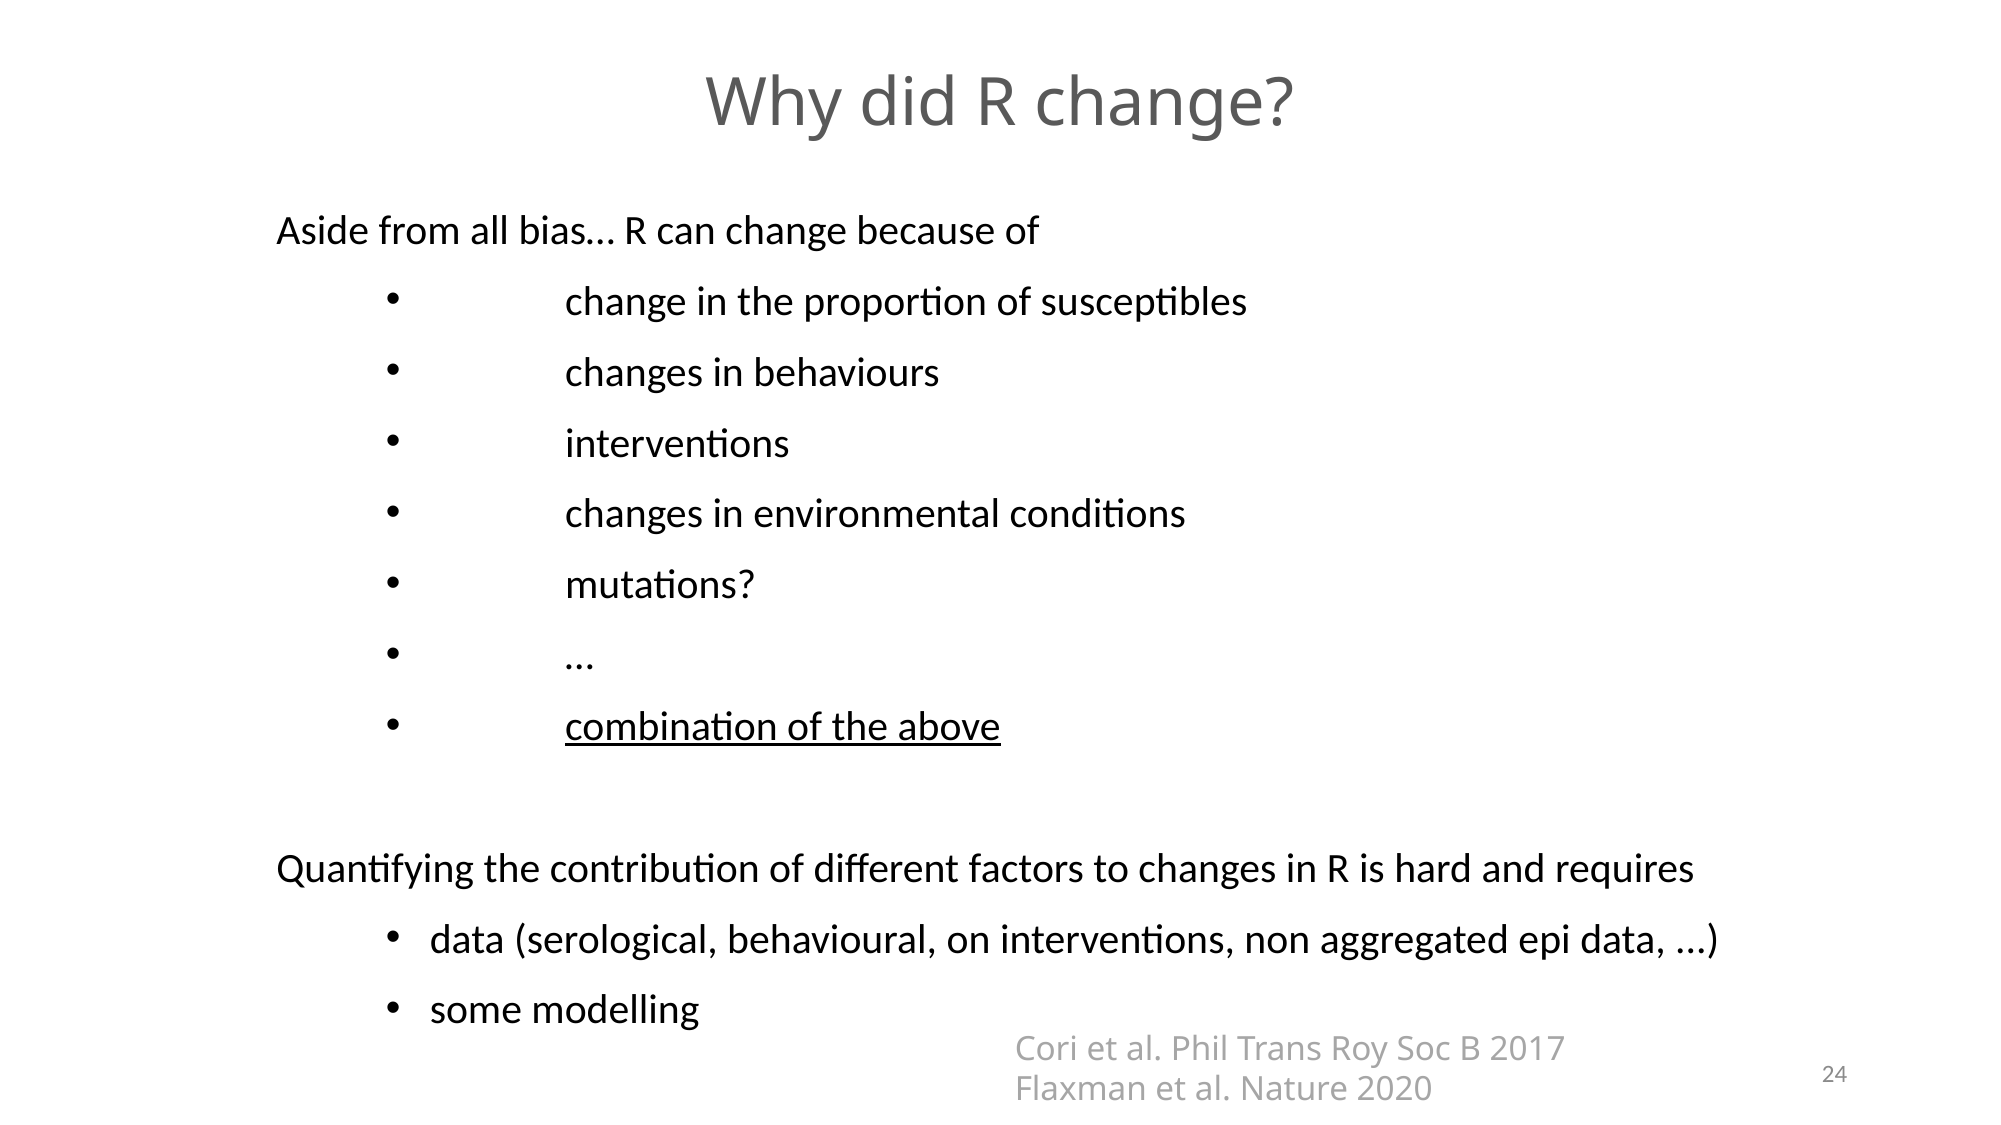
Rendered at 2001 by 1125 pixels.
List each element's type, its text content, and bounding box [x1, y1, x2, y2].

text_box Aside from all bias… R can change because of change in the proportion of susceptibles changes in behaviours interventions changes in environmental conditions mutations? … combination of the above Quantifying the contribution of different factors to changes in R is hard and requires data (serological, behavioural, on interventions, non aggregated epi data, ...) some modelling [261, 195, 1741, 1040]
slide_number 24 [1612, 1042, 1863, 1103]
text_box Why did R change? [338, 51, 1662, 147]
text_box Cori et al. Phil Trans Roy Soc B 2017 Flaxman et al. Nature 2020 [999, 1020, 1612, 1115]
